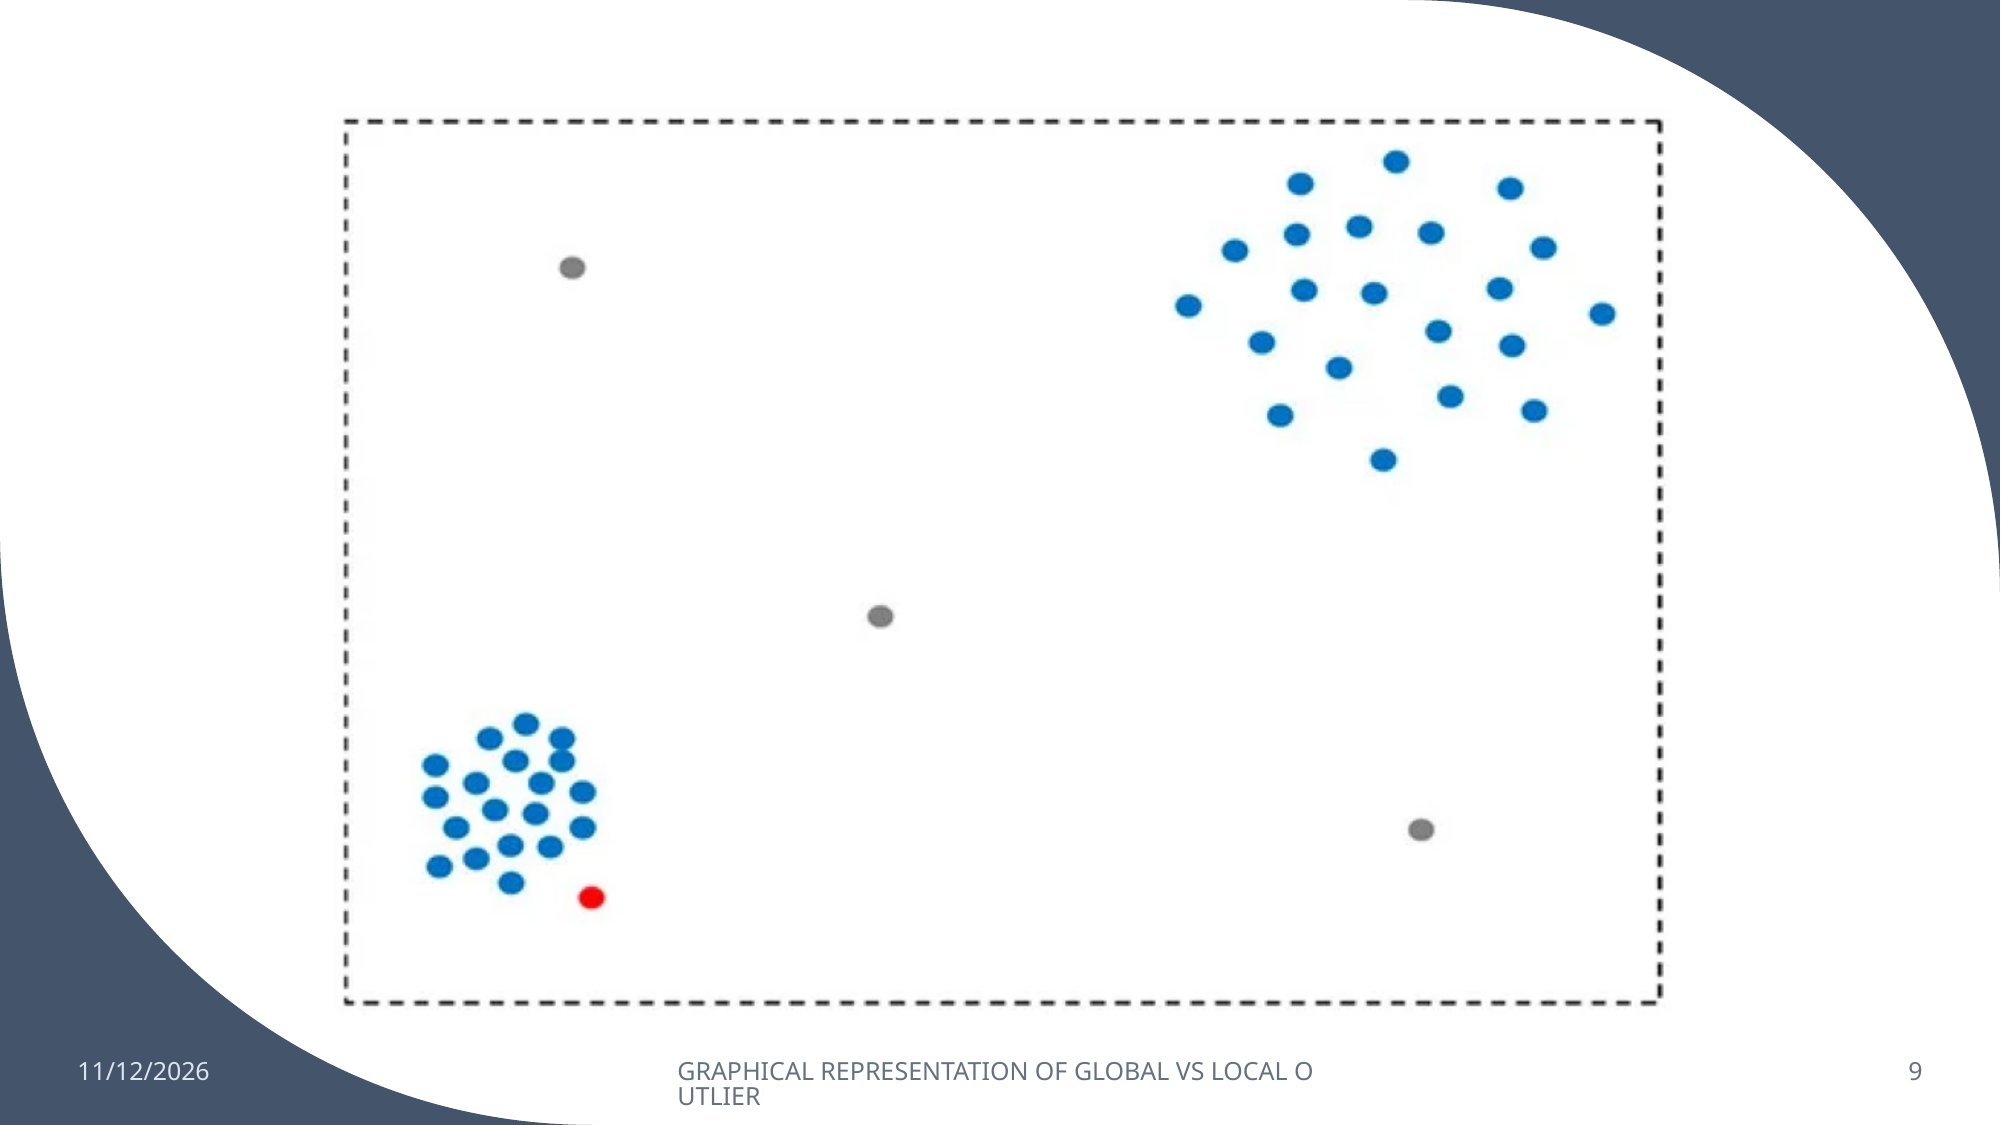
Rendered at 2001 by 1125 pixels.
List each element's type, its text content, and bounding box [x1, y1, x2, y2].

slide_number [62, 1042, 342, 1103]
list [282, 88, 1719, 1037]
footer GRAPHICAL REPRESENTATION OF GLOBAL VS LOCAL OUTLIER [662, 1042, 1338, 1103]
slide_number 9 [1665, 1042, 1938, 1103]
